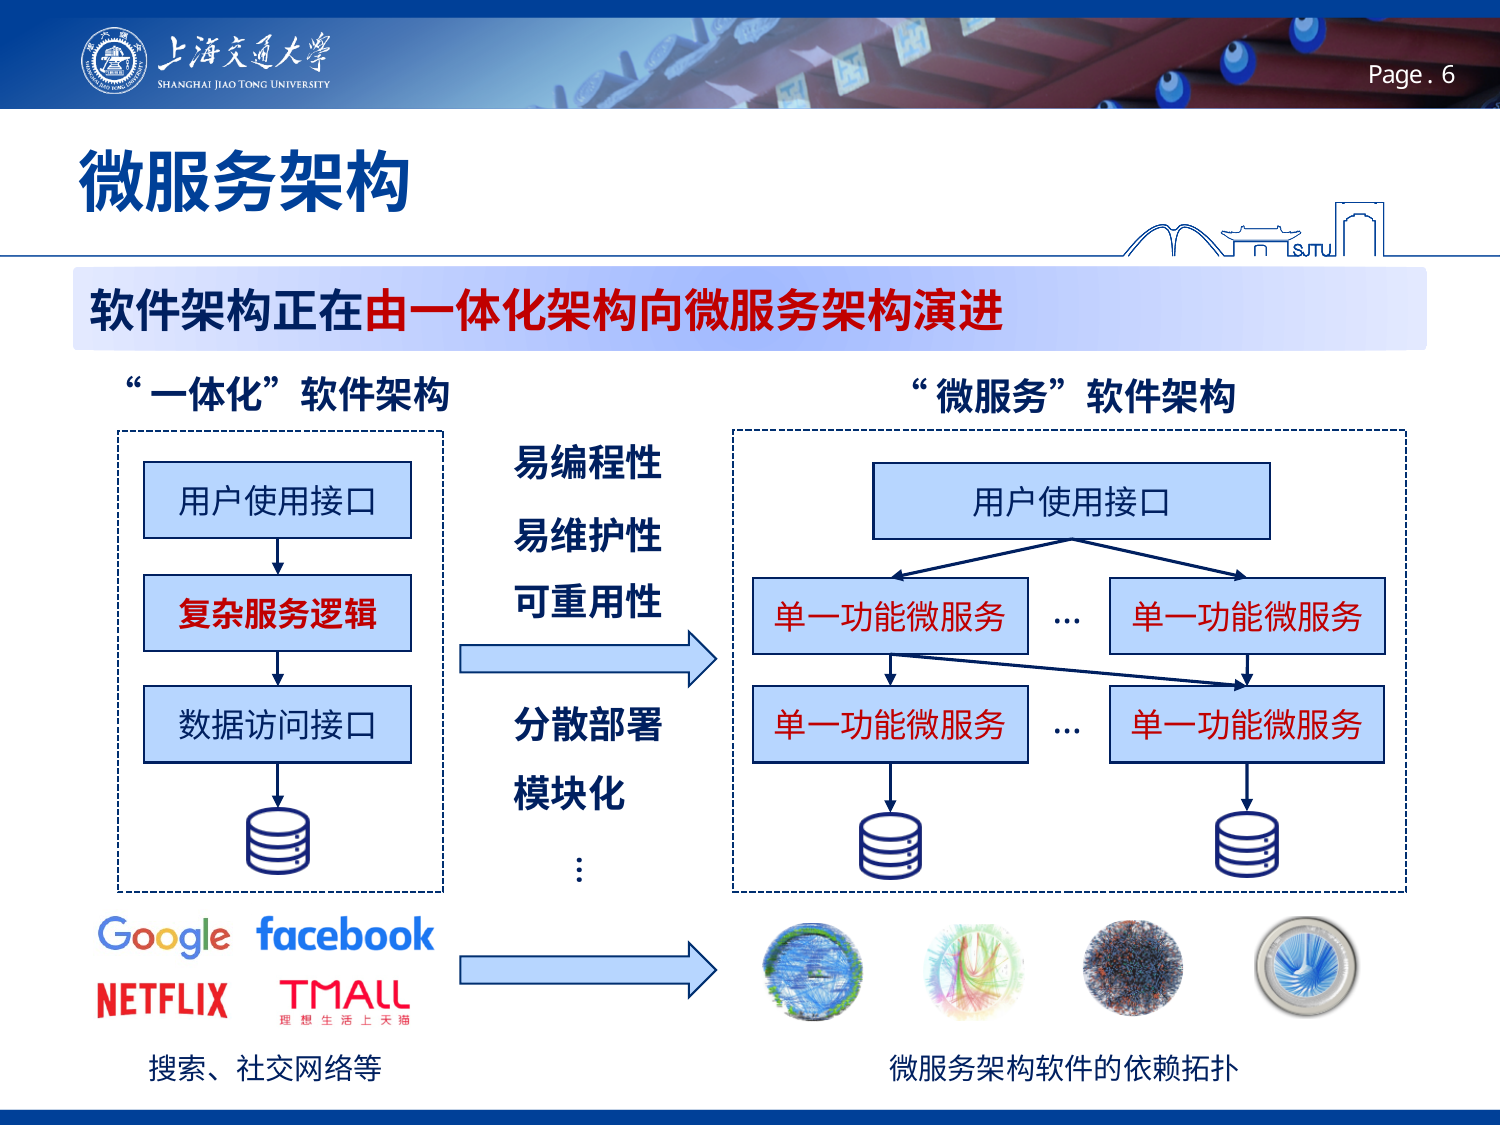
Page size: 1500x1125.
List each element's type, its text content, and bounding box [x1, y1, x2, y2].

text_box 用户使用接口 [143, 461, 412, 539]
picture [1213, 811, 1281, 878]
picture [759, 923, 866, 1022]
text_box [732, 429, 1407, 893]
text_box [890, 654, 1248, 687]
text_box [1072, 538, 1248, 578]
text_box 软件架构正在由一体化架构向微服务架构演进 [72, 266, 1427, 351]
text_box 搜索、社交网络等 [133, 1043, 398, 1093]
text_box “一体化”软件架构 [89, 363, 466, 423]
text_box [890, 538, 1072, 578]
picture [1254, 916, 1361, 1019]
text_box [753, 577, 1385, 763]
picture [0, 18, 1500, 109]
picture [1082, 917, 1185, 1018]
picture [857, 812, 924, 880]
text_box [459, 644, 497, 674]
text_box 数据访问接口 [143, 685, 412, 764]
title 微服务架构 [63, 137, 1437, 233]
text_box [459, 940, 718, 1000]
text_box 复杂服务逻辑 [143, 574, 412, 652]
picture [921, 922, 1026, 1021]
text_box [117, 430, 444, 893]
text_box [497, 431, 680, 883]
picture [244, 807, 312, 875]
text_box [680, 629, 718, 689]
picture [80, 897, 252, 1026]
picture [253, 894, 438, 1029]
text_box 用户使用接口 [872, 462, 1271, 540]
text_box “微服务”软件架构 [875, 365, 1252, 426]
text_box 微服务架构软件的依赖拓扑 [874, 1042, 1256, 1093]
